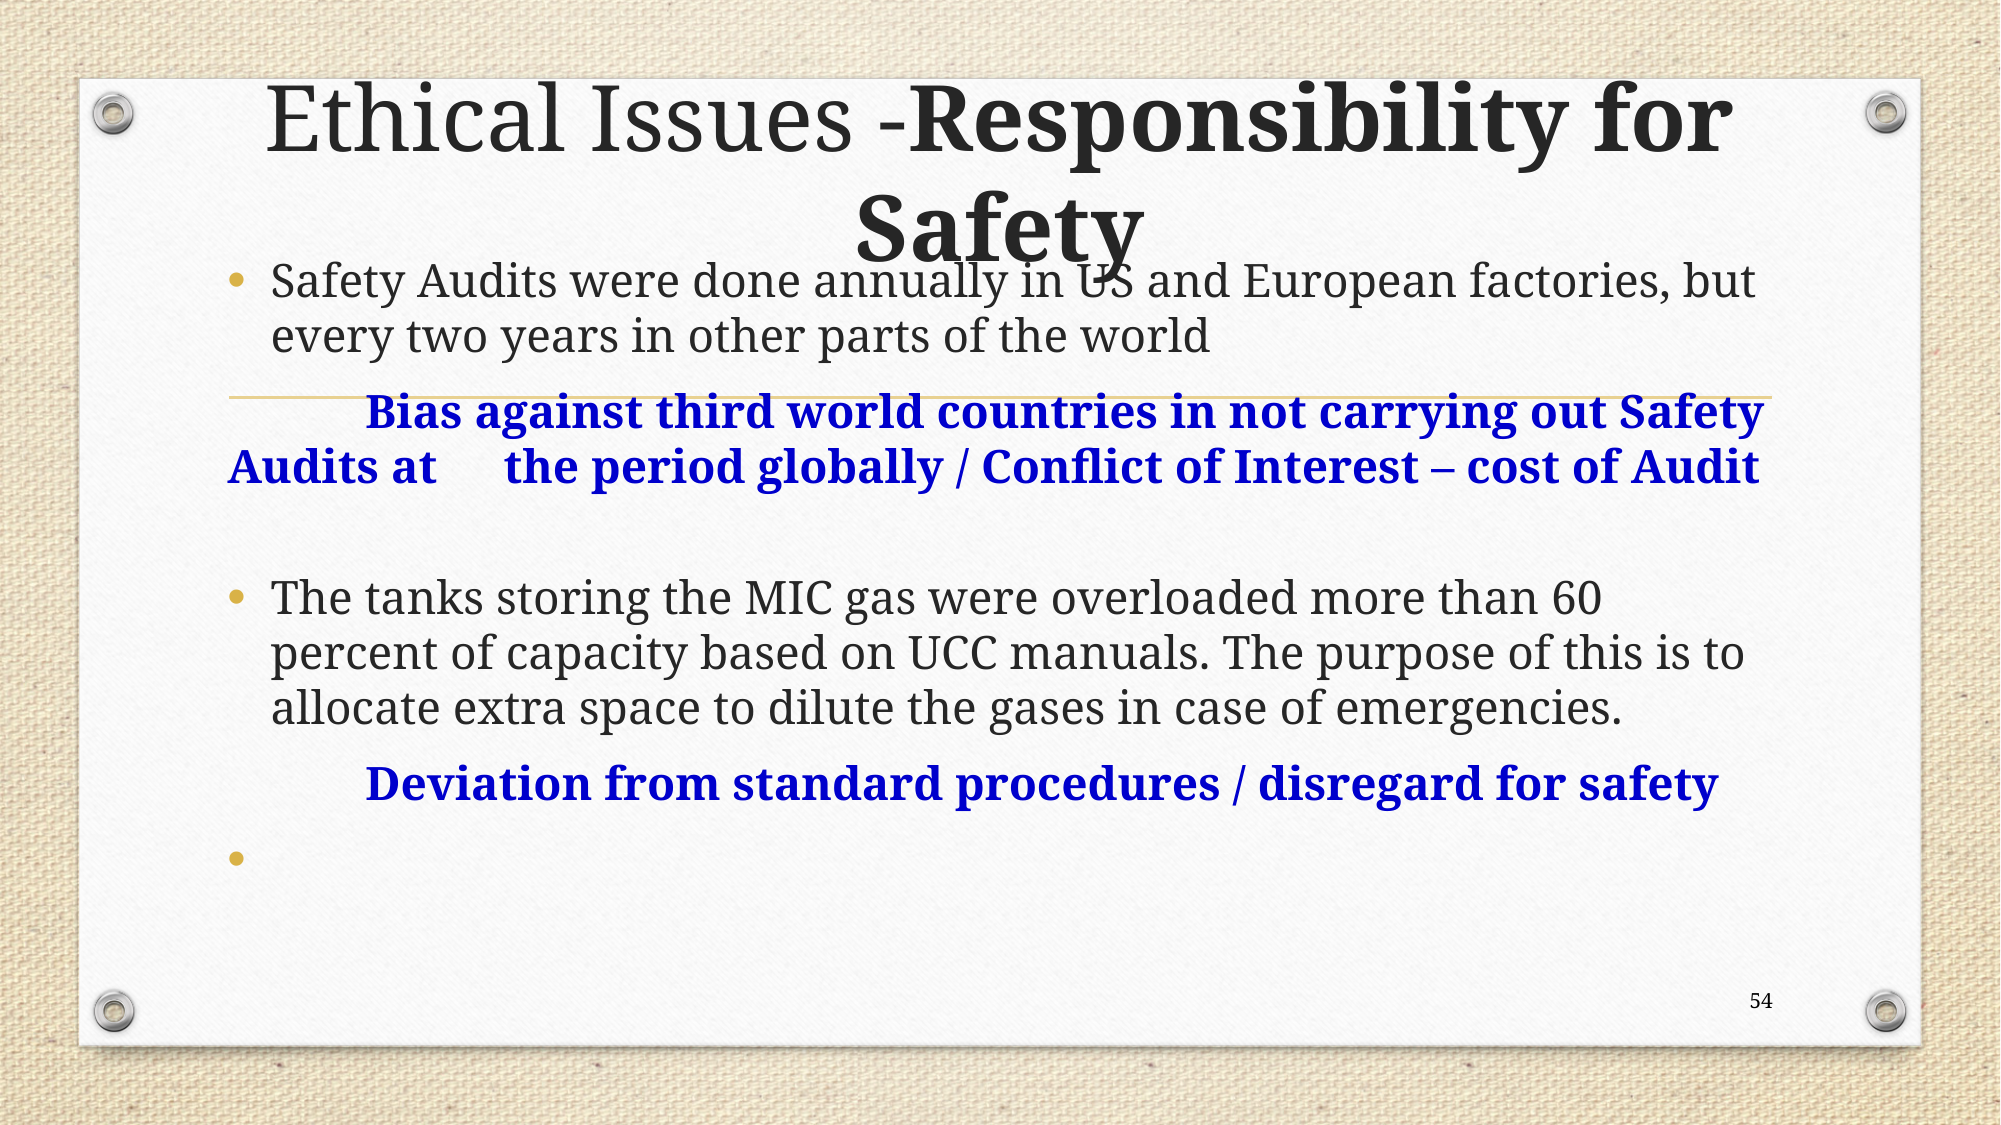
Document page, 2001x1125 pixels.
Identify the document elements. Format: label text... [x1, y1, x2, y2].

picture [0, 0, 2001, 1125]
slide_number 54 [1698, 979, 1788, 1025]
list Safety Audits were done annually in US and European factories, but every two years in other parts of the world Bias against third world countries in not carrying out Safety Audits at the period globally / Conflict of Interest – cost of Audit The tanks storing the MIC gas were overloaded more than 60 percent of capacity based on UCC manuals. The purpose of this is to allocate extra space to dilute the gases in case of emergencies. Deviation from standard procedures / disregard for safety [212, 243, 1788, 964]
title Ethical Issues -Responsibility for Safety [212, 95, 1788, 243]
